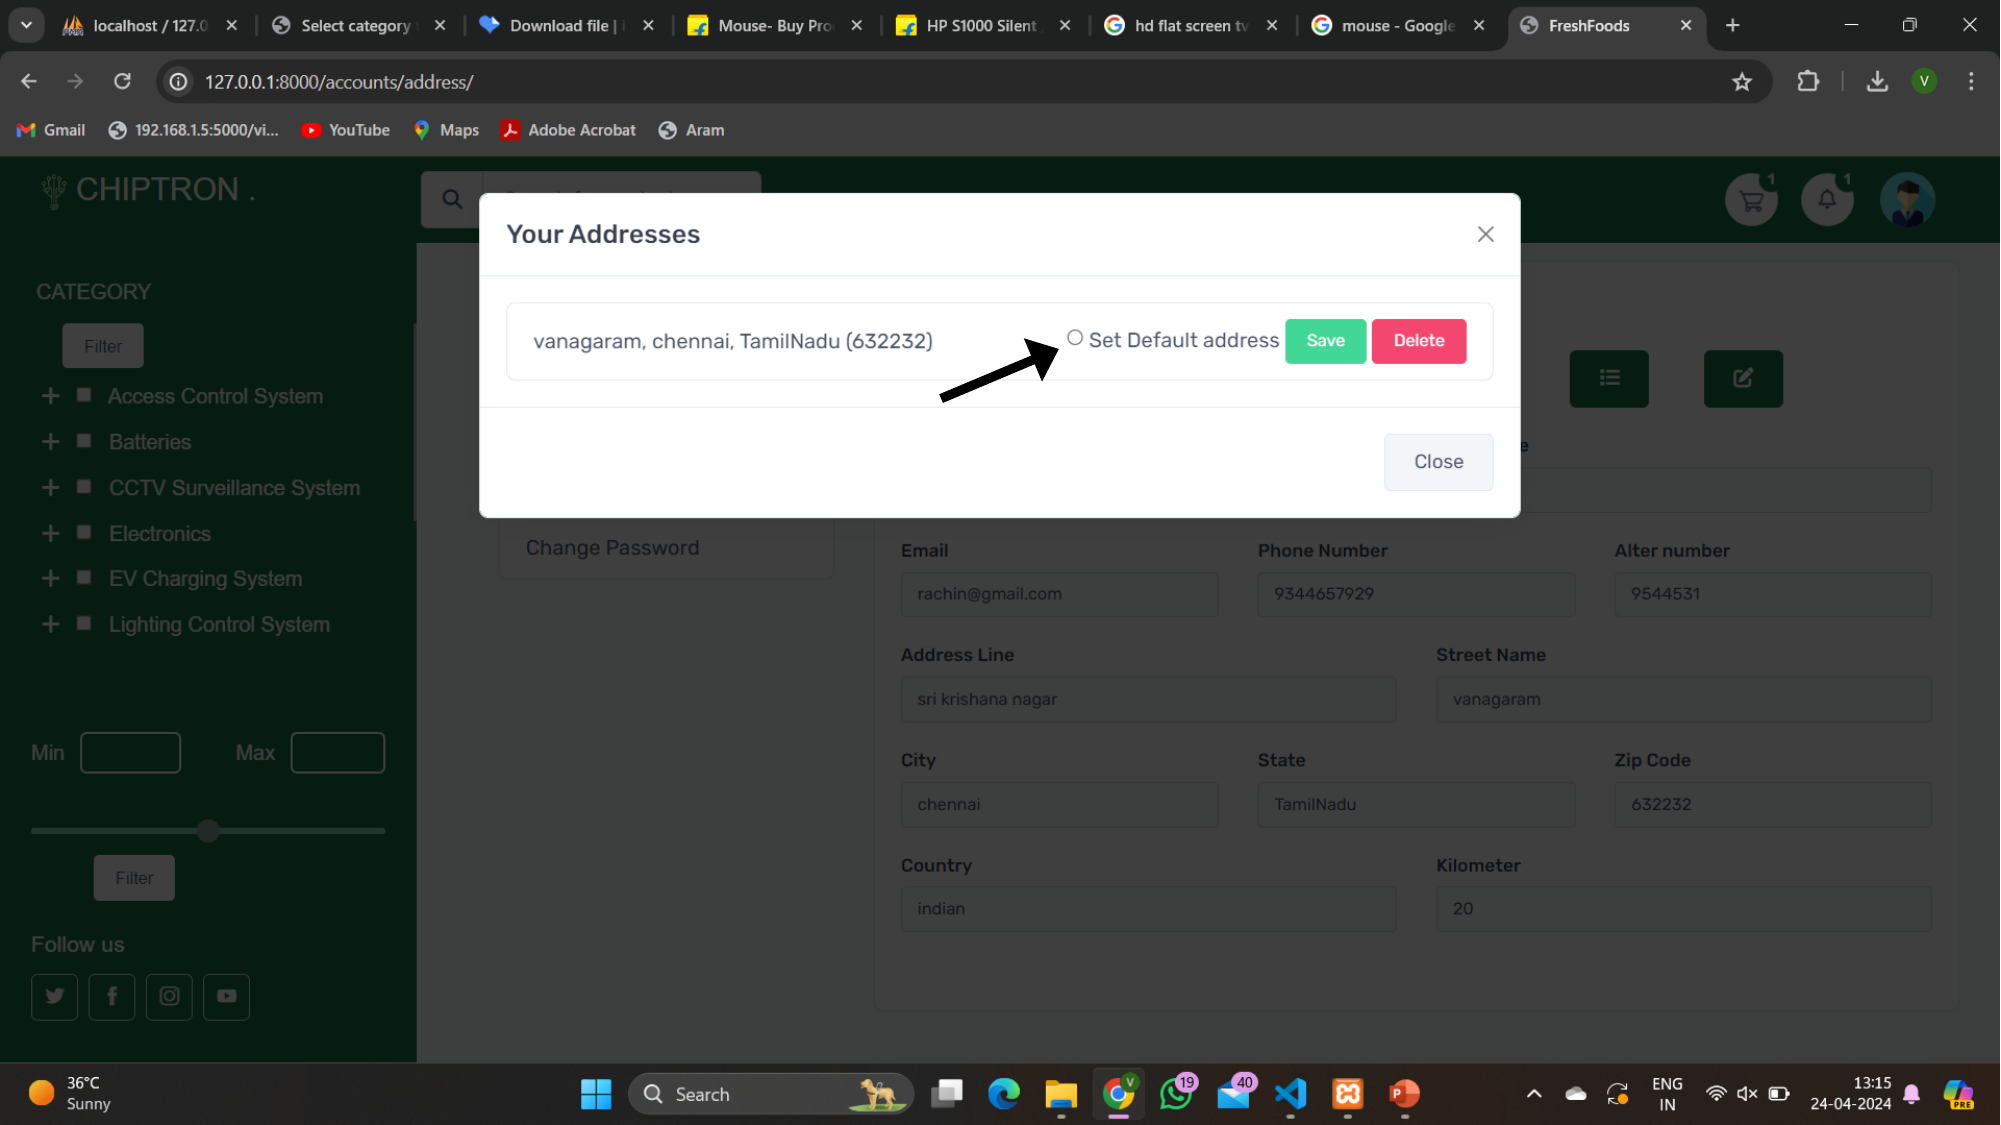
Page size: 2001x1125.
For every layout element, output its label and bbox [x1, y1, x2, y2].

picture [0, 0, 2000, 1125]
text_box [941, 348, 1059, 399]
